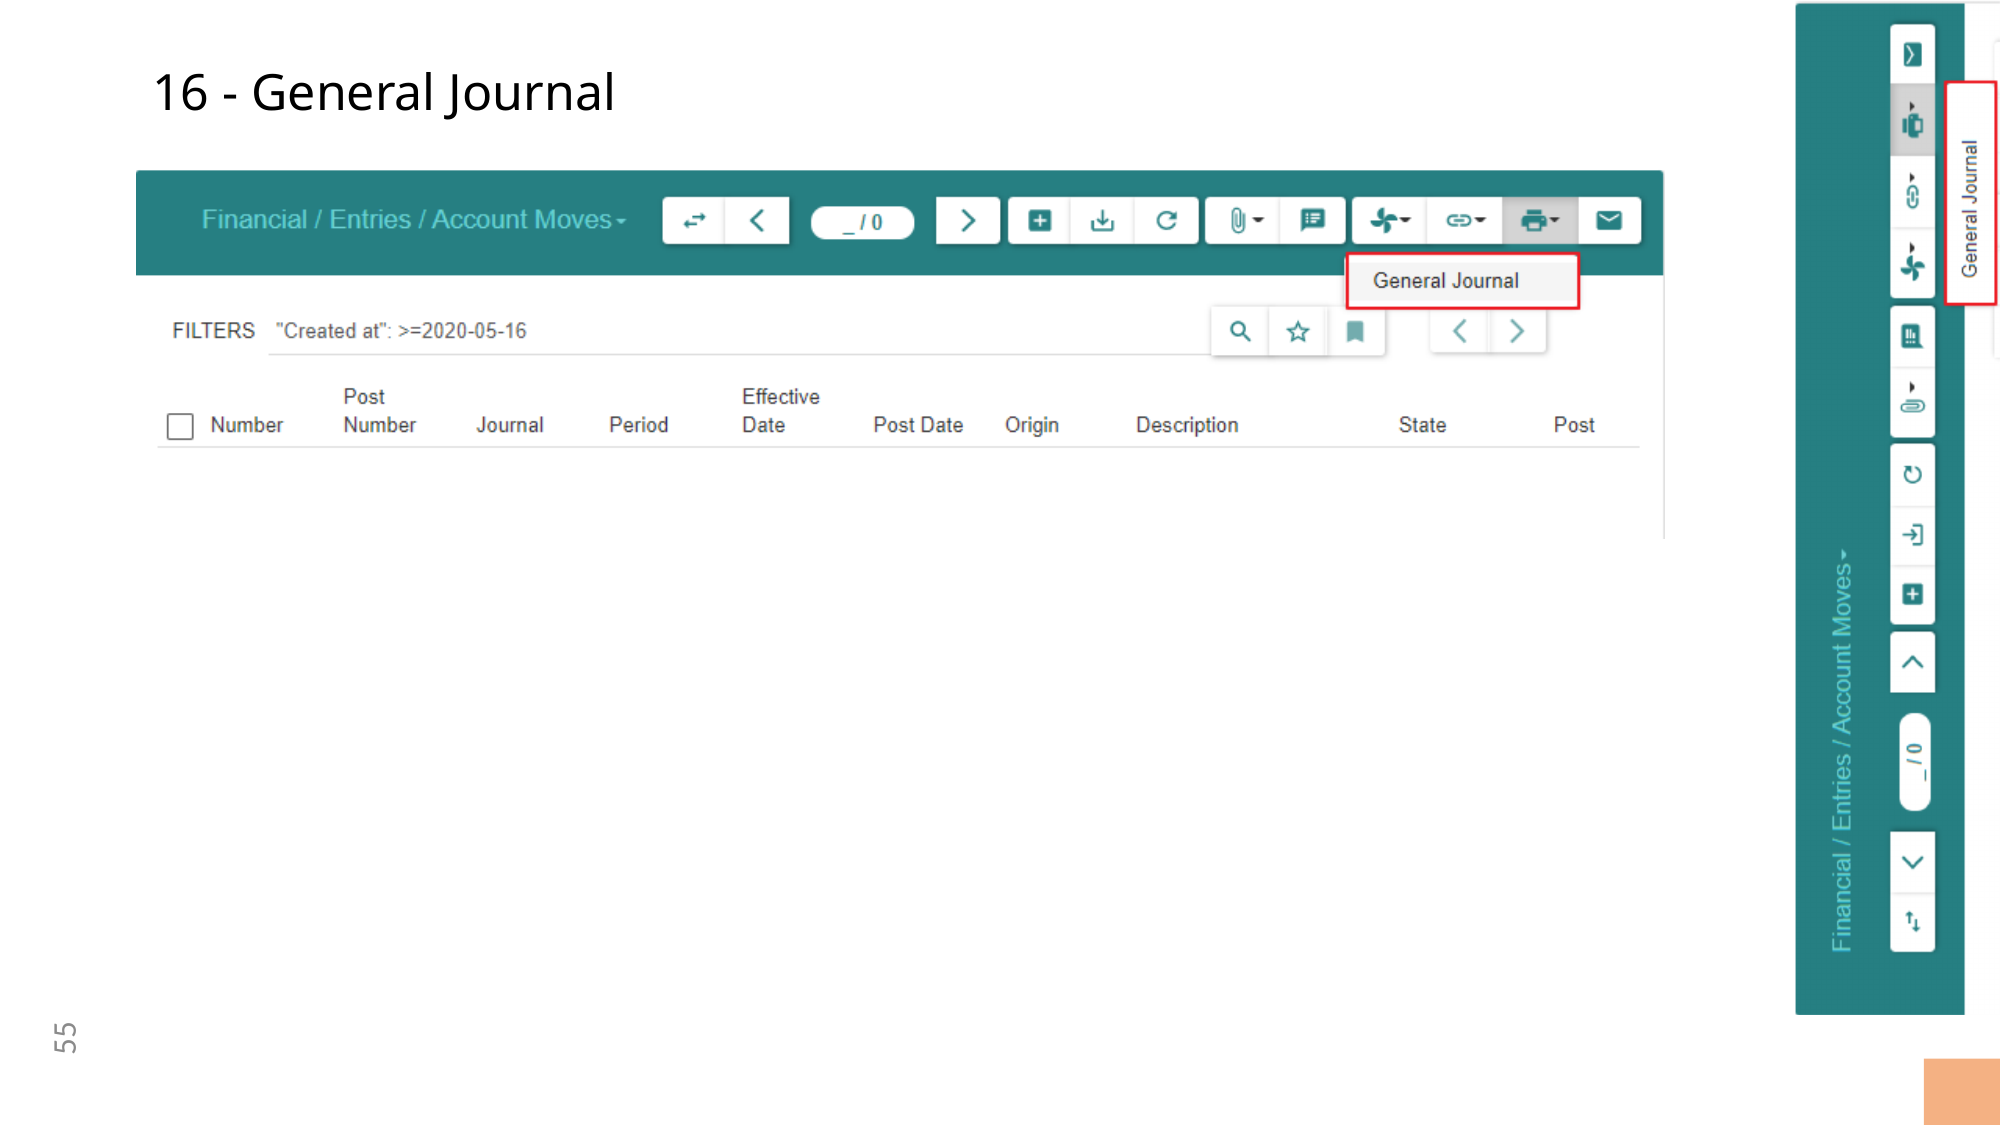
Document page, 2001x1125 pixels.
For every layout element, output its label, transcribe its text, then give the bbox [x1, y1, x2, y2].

text_box [1923, 1058, 2000, 1125]
slide_number 55 [32, 969, 93, 1108]
title 16 - General Journal [137, 59, 1795, 136]
picture [136, 1, 2000, 1014]
